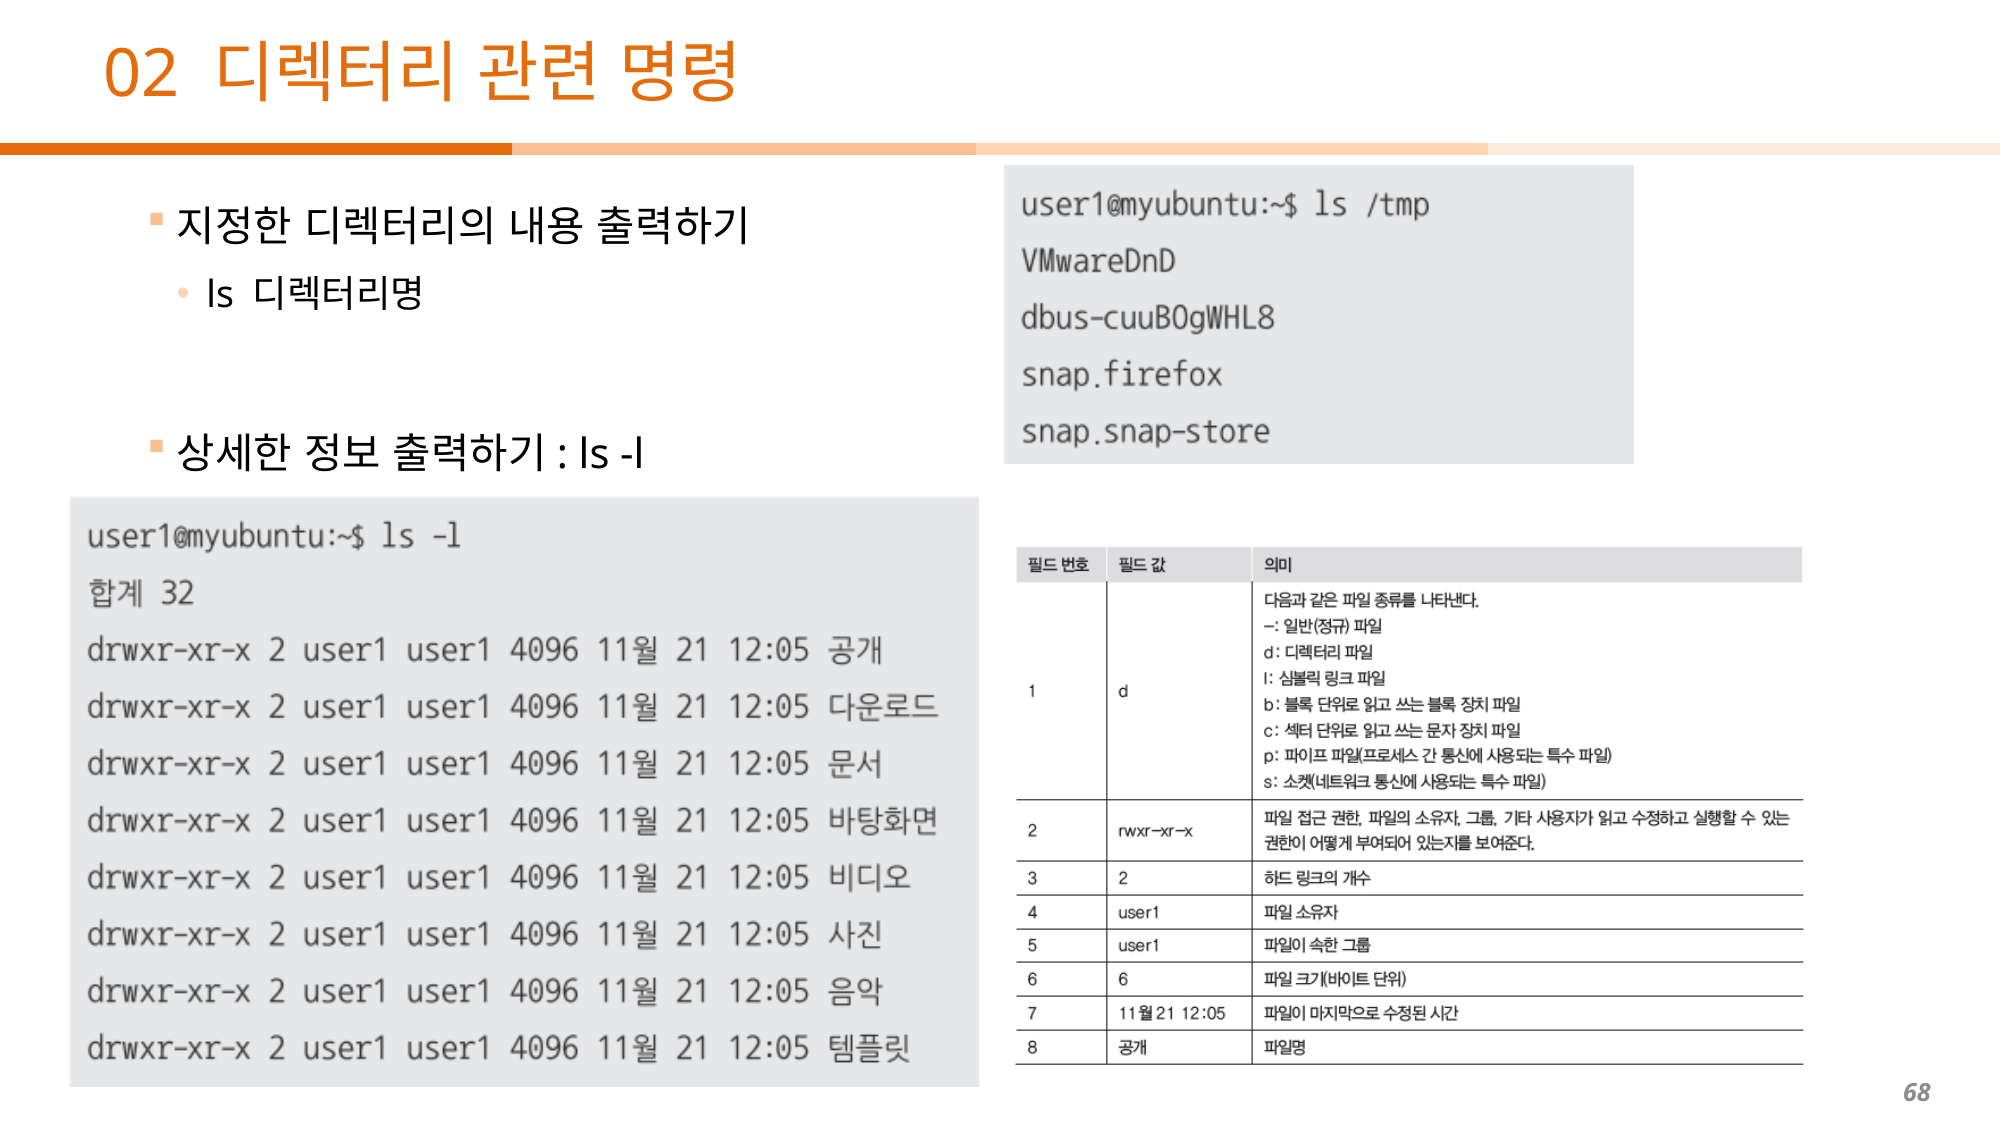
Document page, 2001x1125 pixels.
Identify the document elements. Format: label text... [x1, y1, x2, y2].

picture [1003, 160, 1634, 464]
title 02 디렉터리 관련 명령 [88, 18, 1920, 122]
picture [1003, 538, 1818, 1084]
list 지정한 디렉터리의 내용 출력하기 ls 디렉터리명 상세한 정보 출력하기: ls -l [88, 176, 1920, 1083]
picture [66, 493, 980, 1087]
